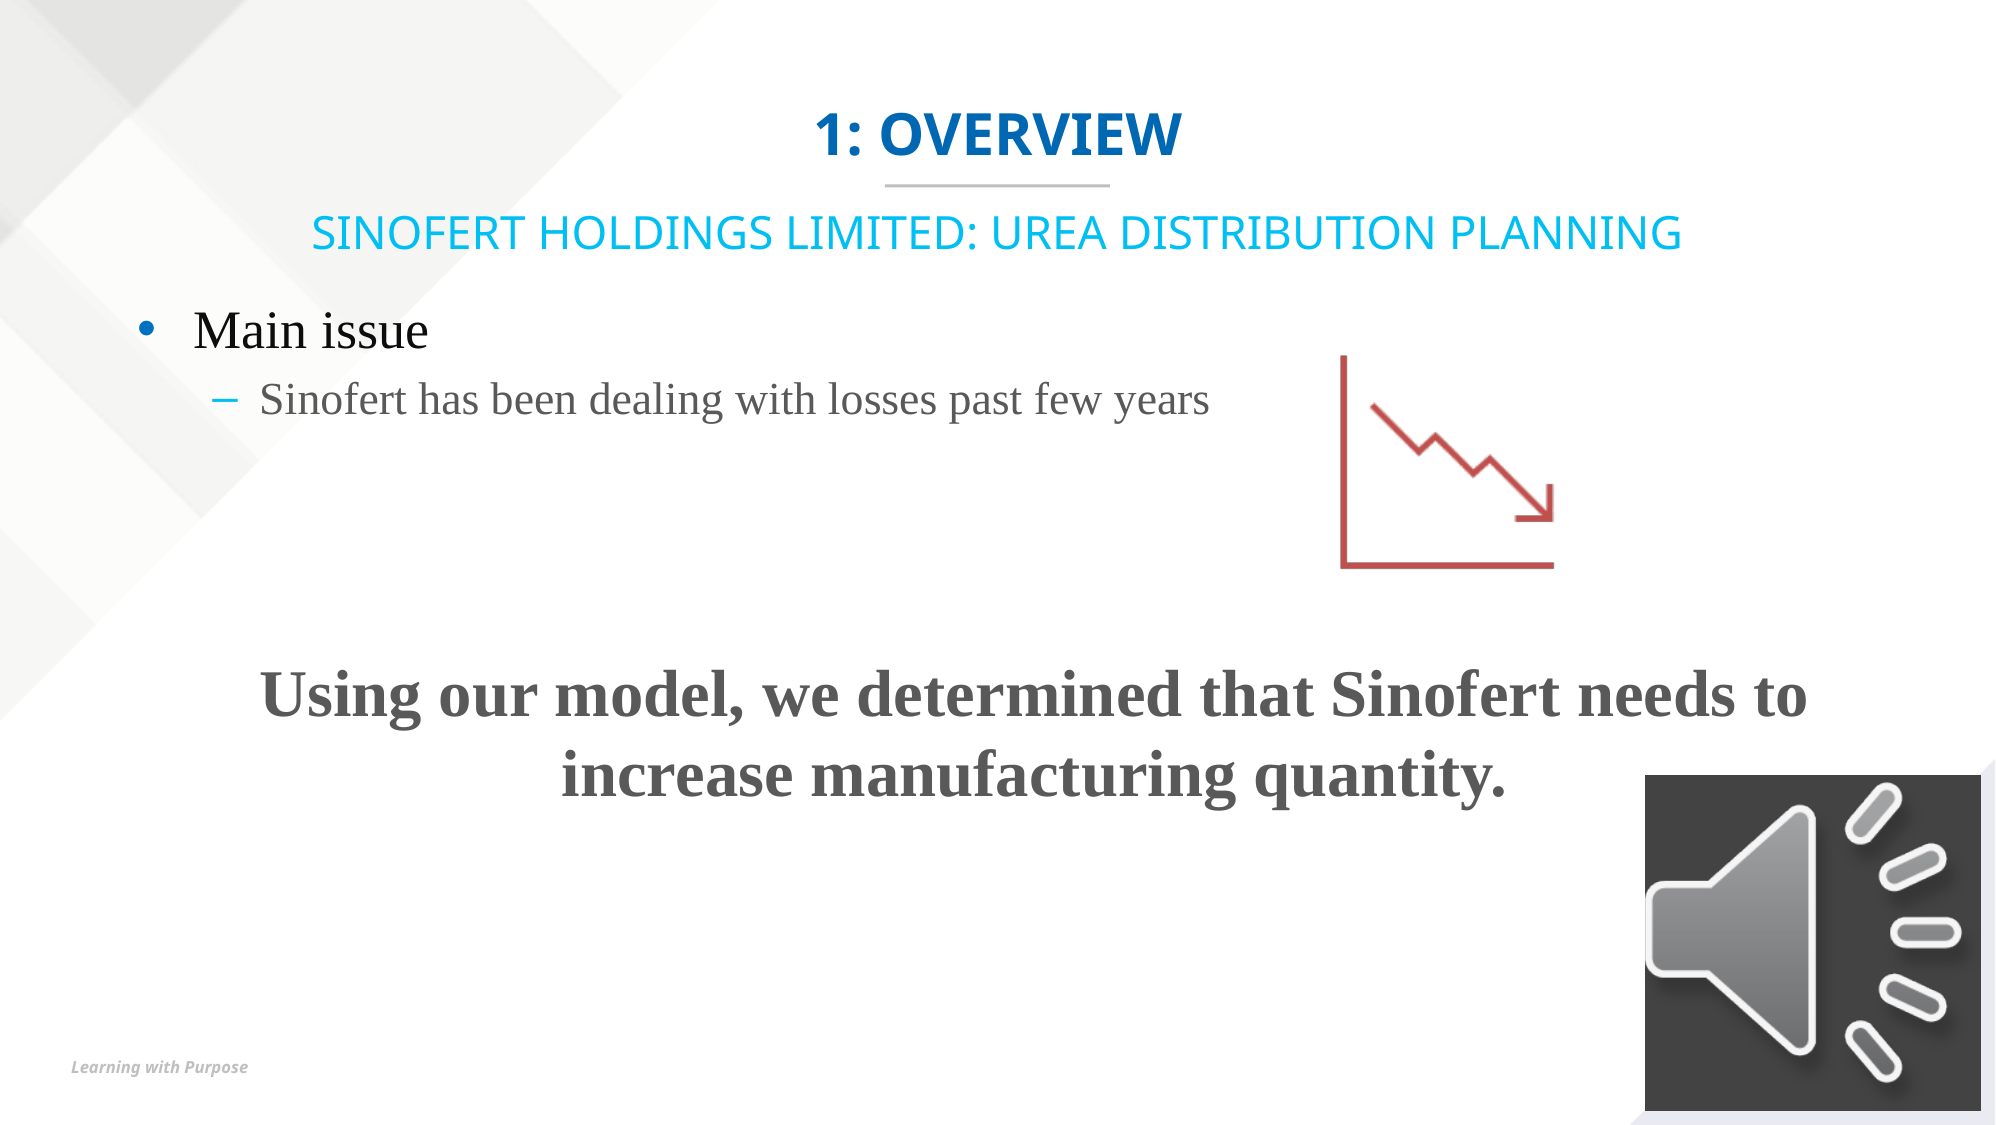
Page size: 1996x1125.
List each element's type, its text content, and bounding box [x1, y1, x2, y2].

list Sinofert Holdings Limited: Urea Distribution Planning [122, 187, 1873, 275]
title 1: overview [122, 37, 1873, 175]
picture [0, 0, 1996, 1125]
list Main issue Sinofert has been dealing with losses past few years Using our model, we determined that Sinofert needs to increase manufacturing quantity. [122, 287, 1873, 938]
